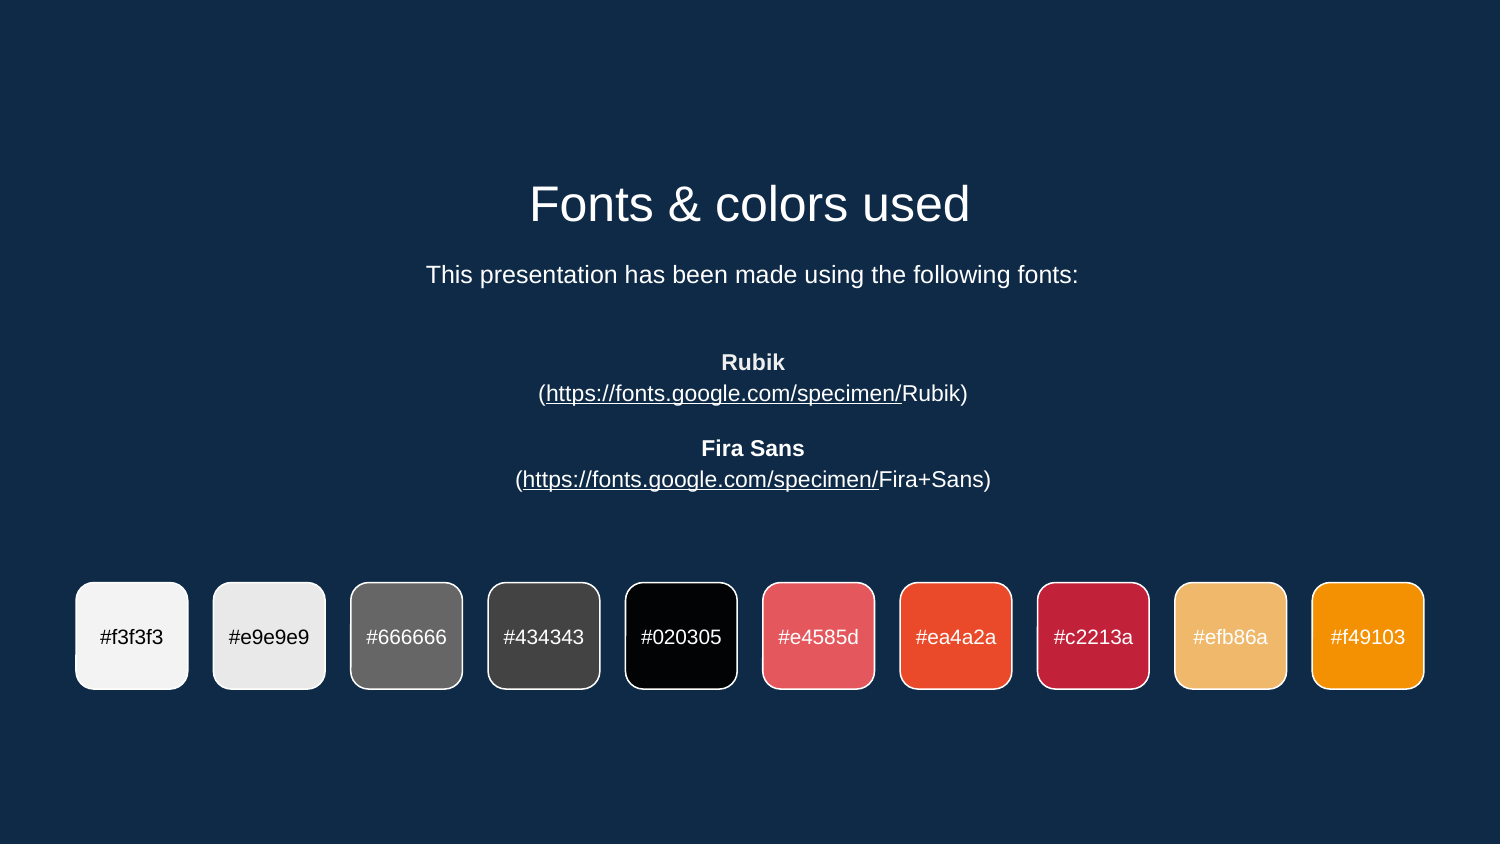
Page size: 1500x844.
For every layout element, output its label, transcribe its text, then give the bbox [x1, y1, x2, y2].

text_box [75, 582, 1425, 690]
title Fonts & colors used [171, 156, 1328, 236]
list This presentation has been made using the following fonts: [175, 239, 1332, 312]
list Rubik (https://fonts.google.com/specimen/Rubik) Fira Sans (https://fonts.google.com/specimen/Fira+Sans) [175, 314, 1332, 521]
